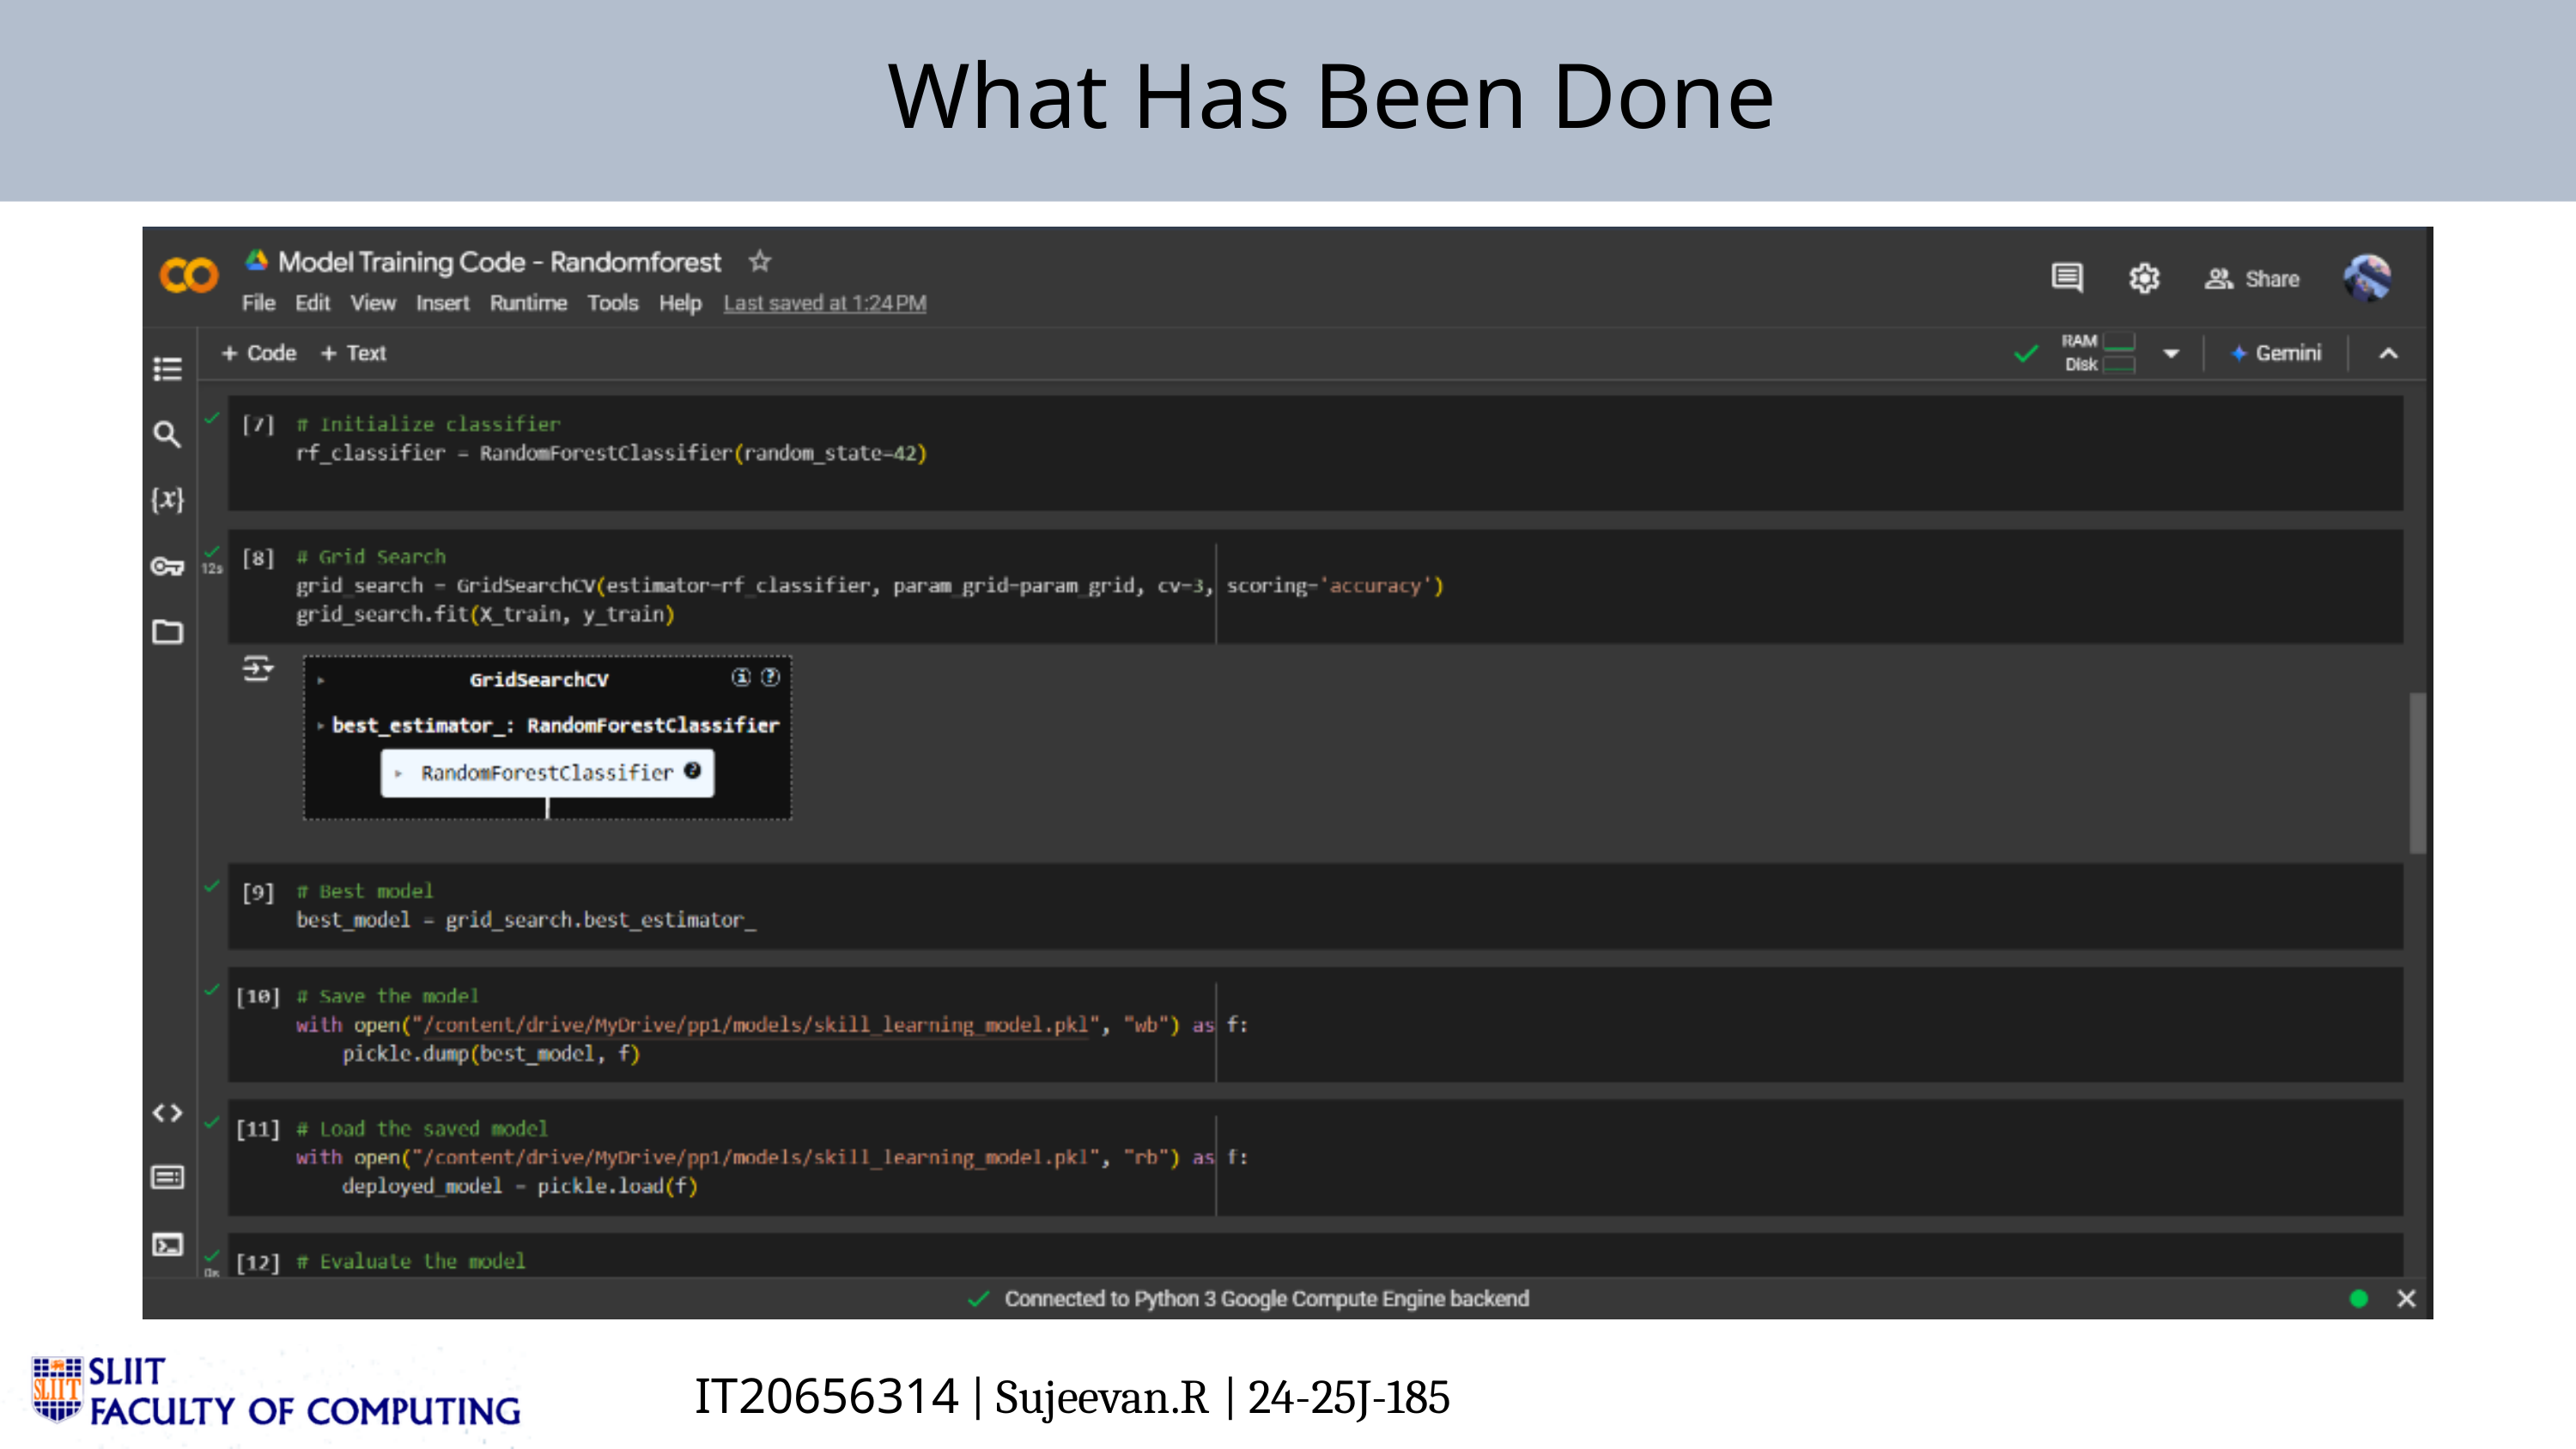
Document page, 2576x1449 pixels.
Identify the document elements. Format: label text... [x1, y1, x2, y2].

picture [143, 227, 2433, 1319]
text_box IT20656314 | Sujeevan.R | 24-25J-185 [695, 1365, 1646, 1423]
text_box [0, 1344, 532, 1449]
text_box What Has Been Done [535, 39, 2130, 147]
text_box [0, 0, 2576, 202]
